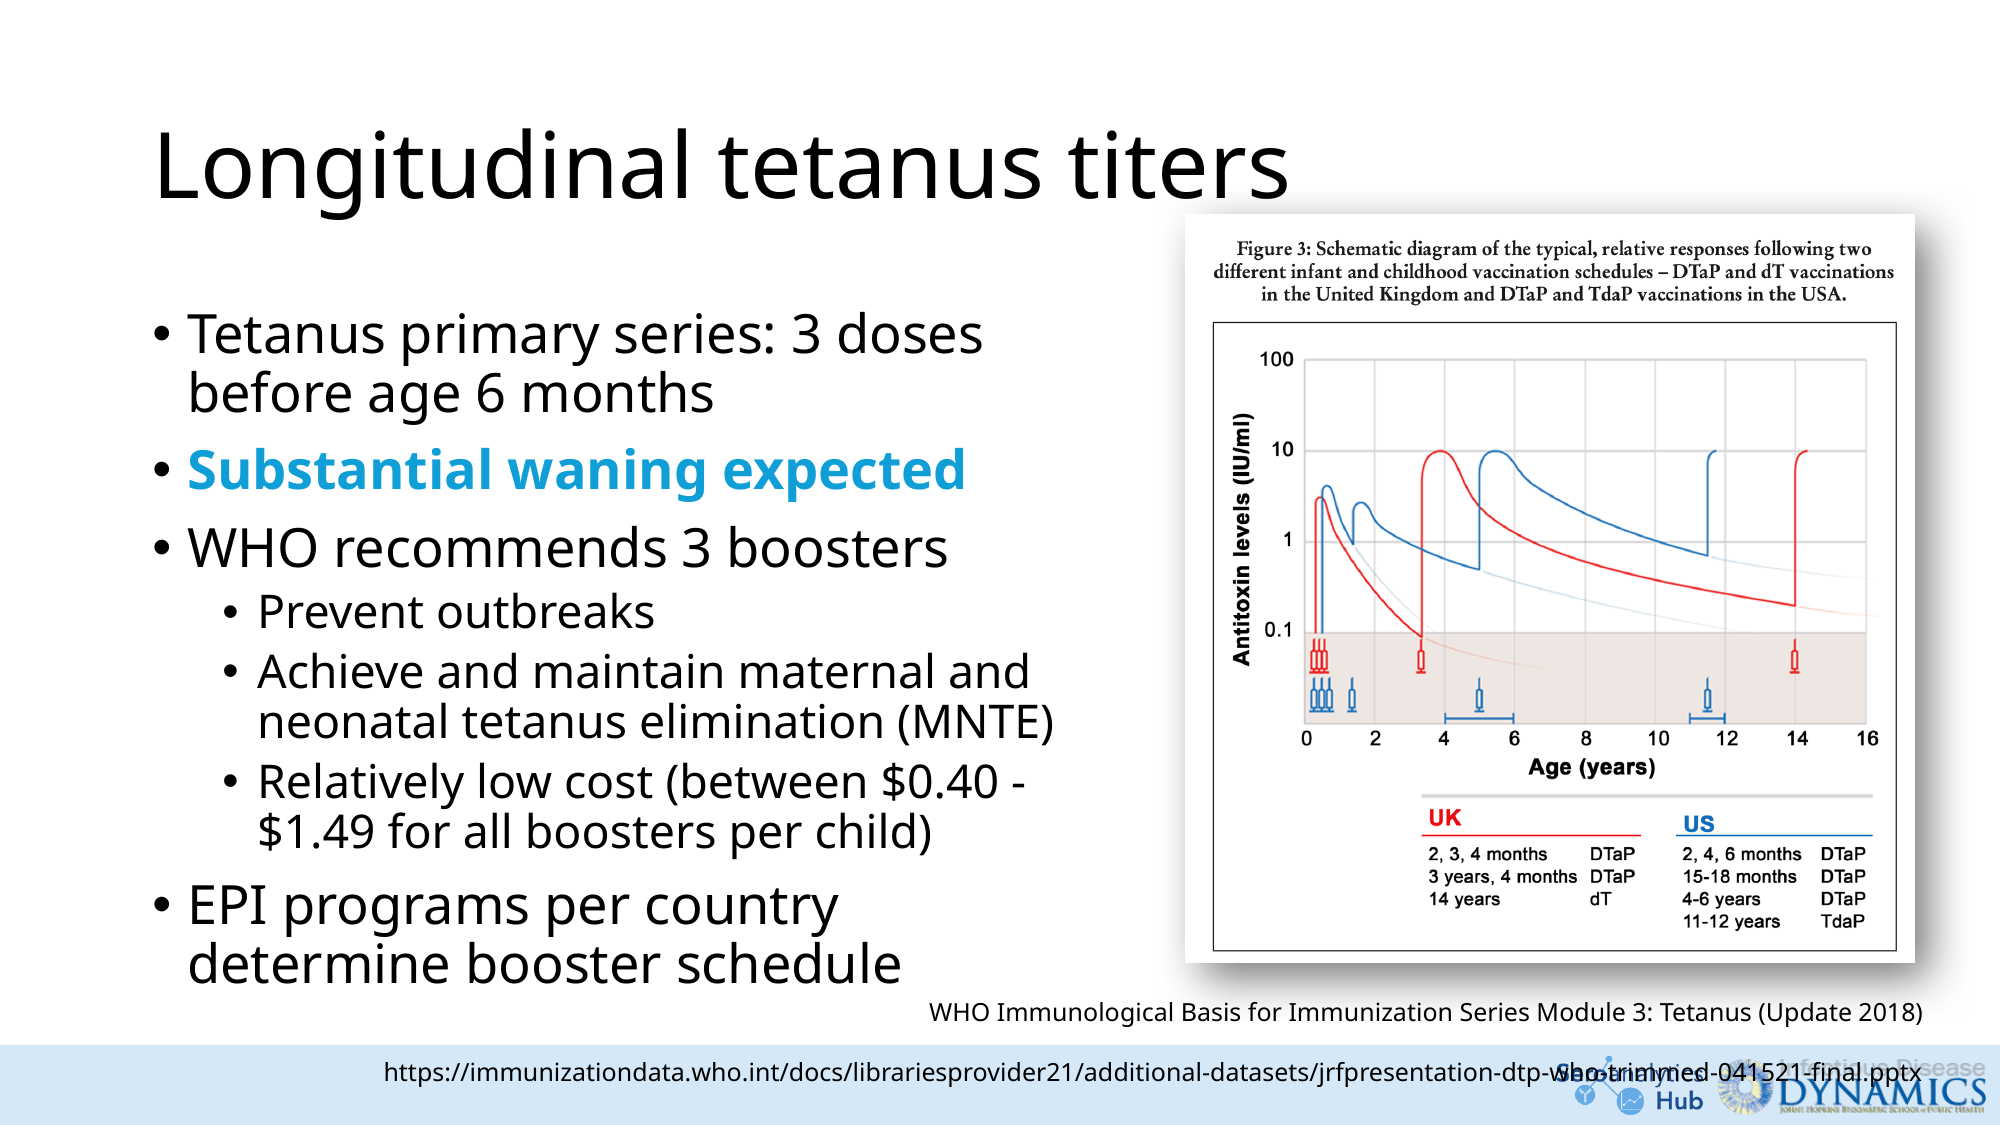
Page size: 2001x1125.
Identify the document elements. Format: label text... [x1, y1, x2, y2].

picture [1185, 214, 1916, 964]
list Tetanus primary series: 3 doses before age 6 months Substantial waning expected WHO recommends 3 boosters Prevent outbreaks Achieve and maintain maternal and neonatal tetanus elimination (MNTE) Relatively low cost (between $0.40 - $1.49 for all boosters per child) EPI programs per country determine booster schedule [137, 299, 1083, 1014]
picture [1719, 1059, 1986, 1115]
title Longitudinal tetanus titers [137, 59, 1863, 278]
text_box WHO Immunological Basis for Immunization Series Module 3: Tetanus (Update 2018) https://immunizationdata.who.int/docs/librariesprovider21/additional-datasets/jrfpresentation-dtp-who-trimmed-041521-final.pptx [328, 988, 1940, 1094]
